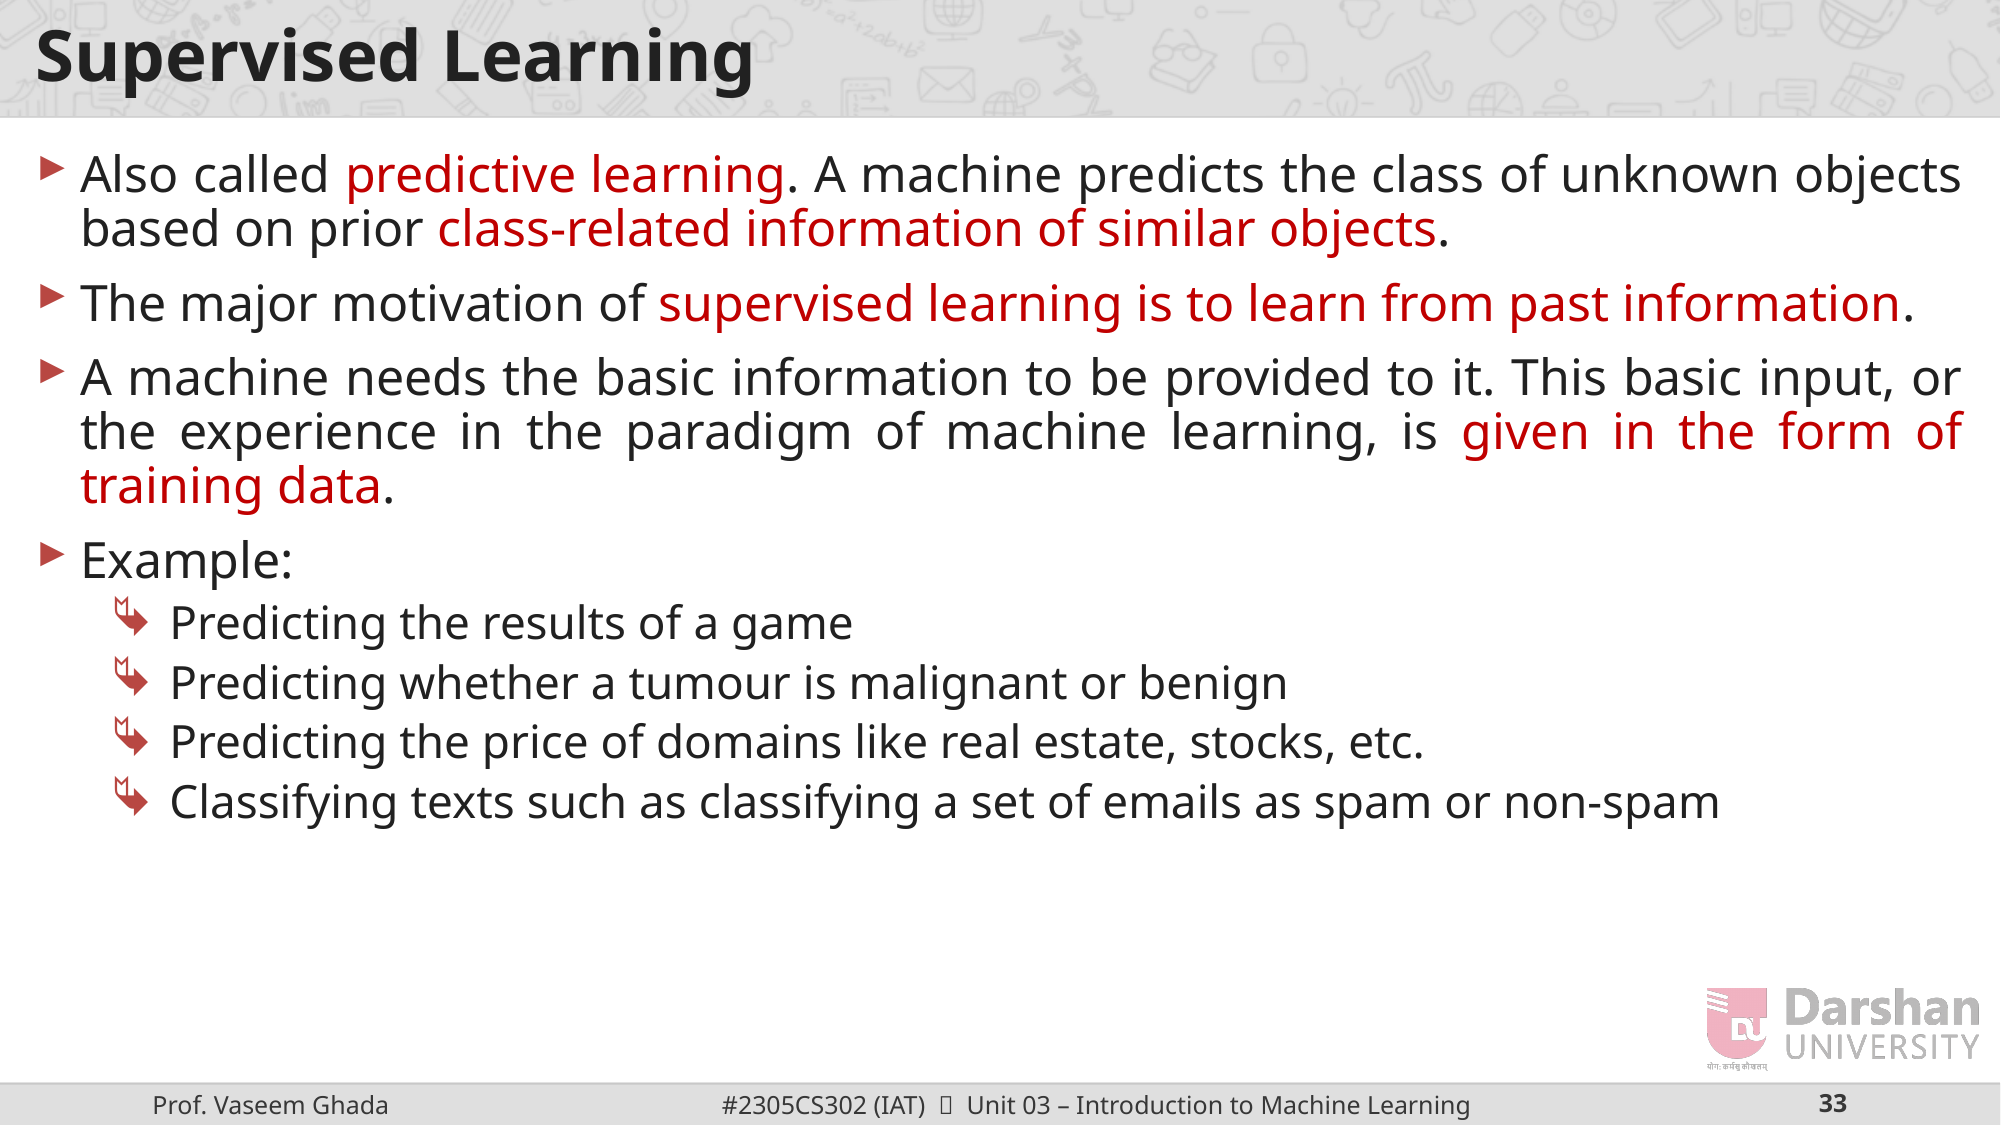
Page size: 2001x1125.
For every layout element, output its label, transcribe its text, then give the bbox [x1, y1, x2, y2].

picture [1707, 1059, 1979, 1071]
title Supervised Learning [0, 0, 2000, 117]
list Also called predictive learning. A machine predicts the class of unknown objects based on prior class-related information of similar objects. The major motivation of supervised learning is to learn from past information. A machine needs the basic information to be provided to it. This basic input, or the experience in the paradigm of machine learning, is given in the form of training data. Example: Predicting the results of a game Predicting whether a tumour is malignant or benign Predicting the price of domains like real estate, stocks, etc. Classifying texts such as classifying a set of emails as spam or non-spam [21, 141, 1979, 1059]
